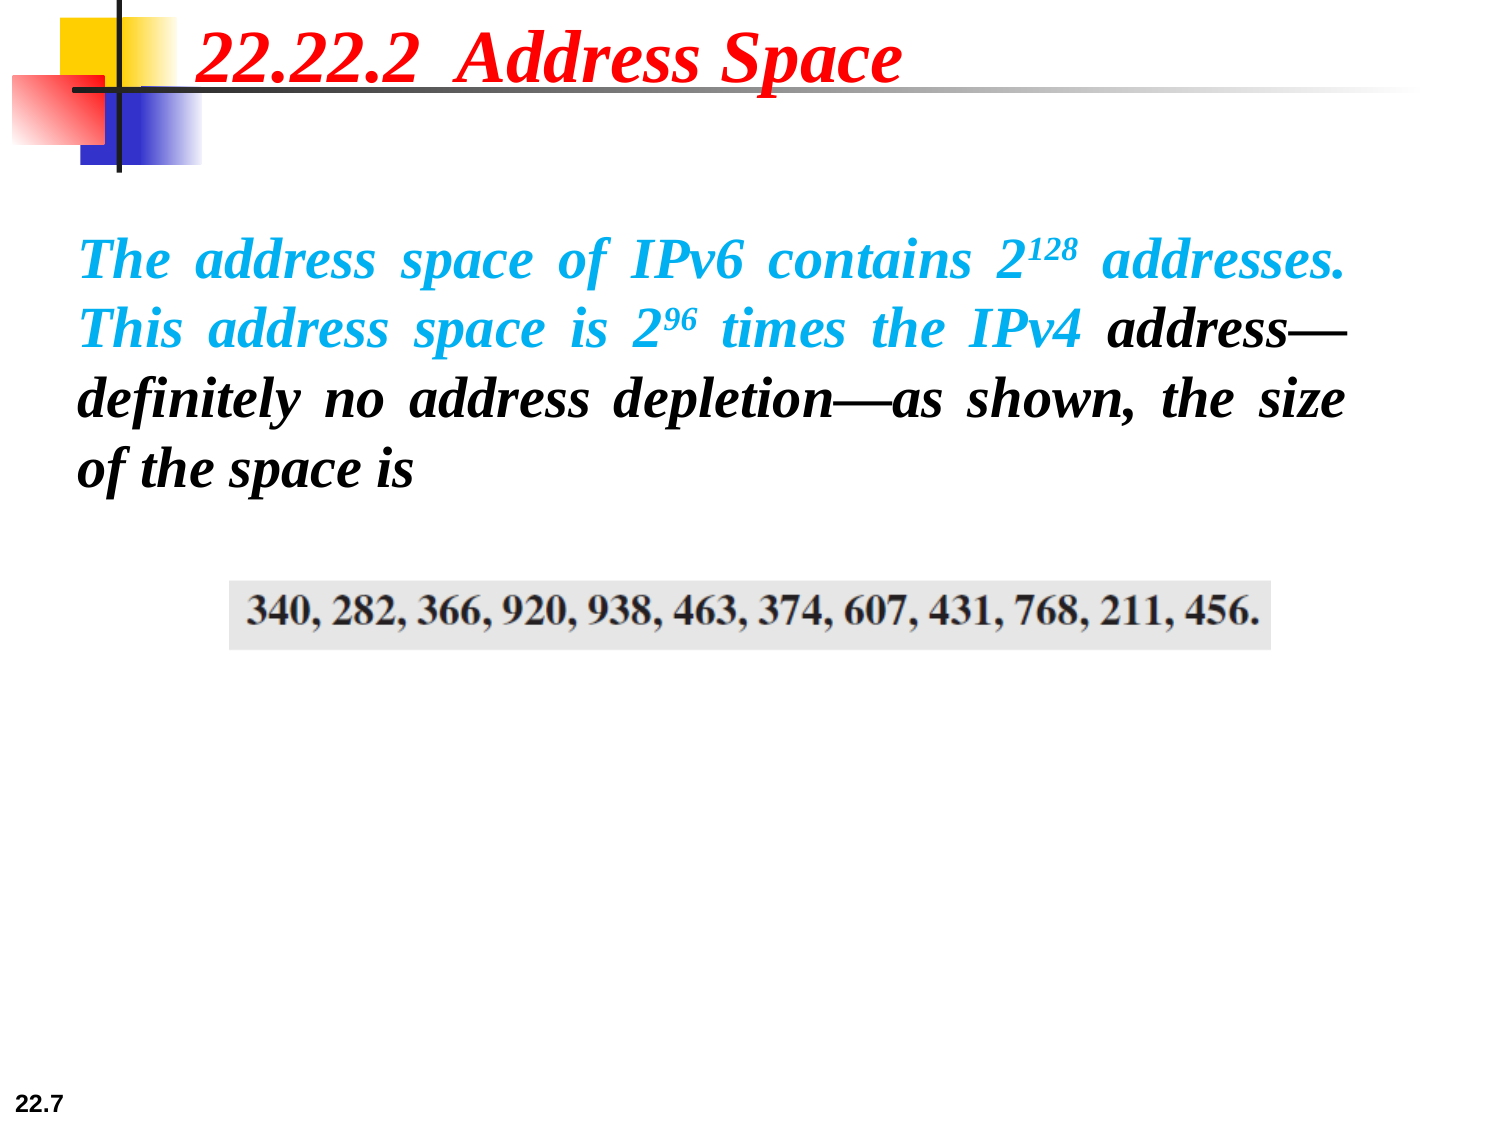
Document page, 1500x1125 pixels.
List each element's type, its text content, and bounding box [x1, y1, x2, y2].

text_box [72, 87, 181, 93]
text_box [122, 93, 141, 165]
text_box [116, 0, 122, 87]
text_box [12, 75, 105, 145]
text_box [141, 93, 202, 165]
text_box [923, 87, 1423, 93]
text_box [116, 93, 122, 173]
text_box [122, 17, 177, 86]
text_box [60, 17, 116, 86]
text_box [80, 93, 116, 165]
text_box 22.22.2 Address Space [181, 0, 923, 105]
text_box 22.7 [0, 1049, 313, 1125]
picture [229, 562, 1271, 666]
text_box The address space of IPv6 contains 2128 addresses. This address space is 296 times the IPv4 address—definitely no address depletion—as shown, the size of the space is [62, 212, 1363, 508]
